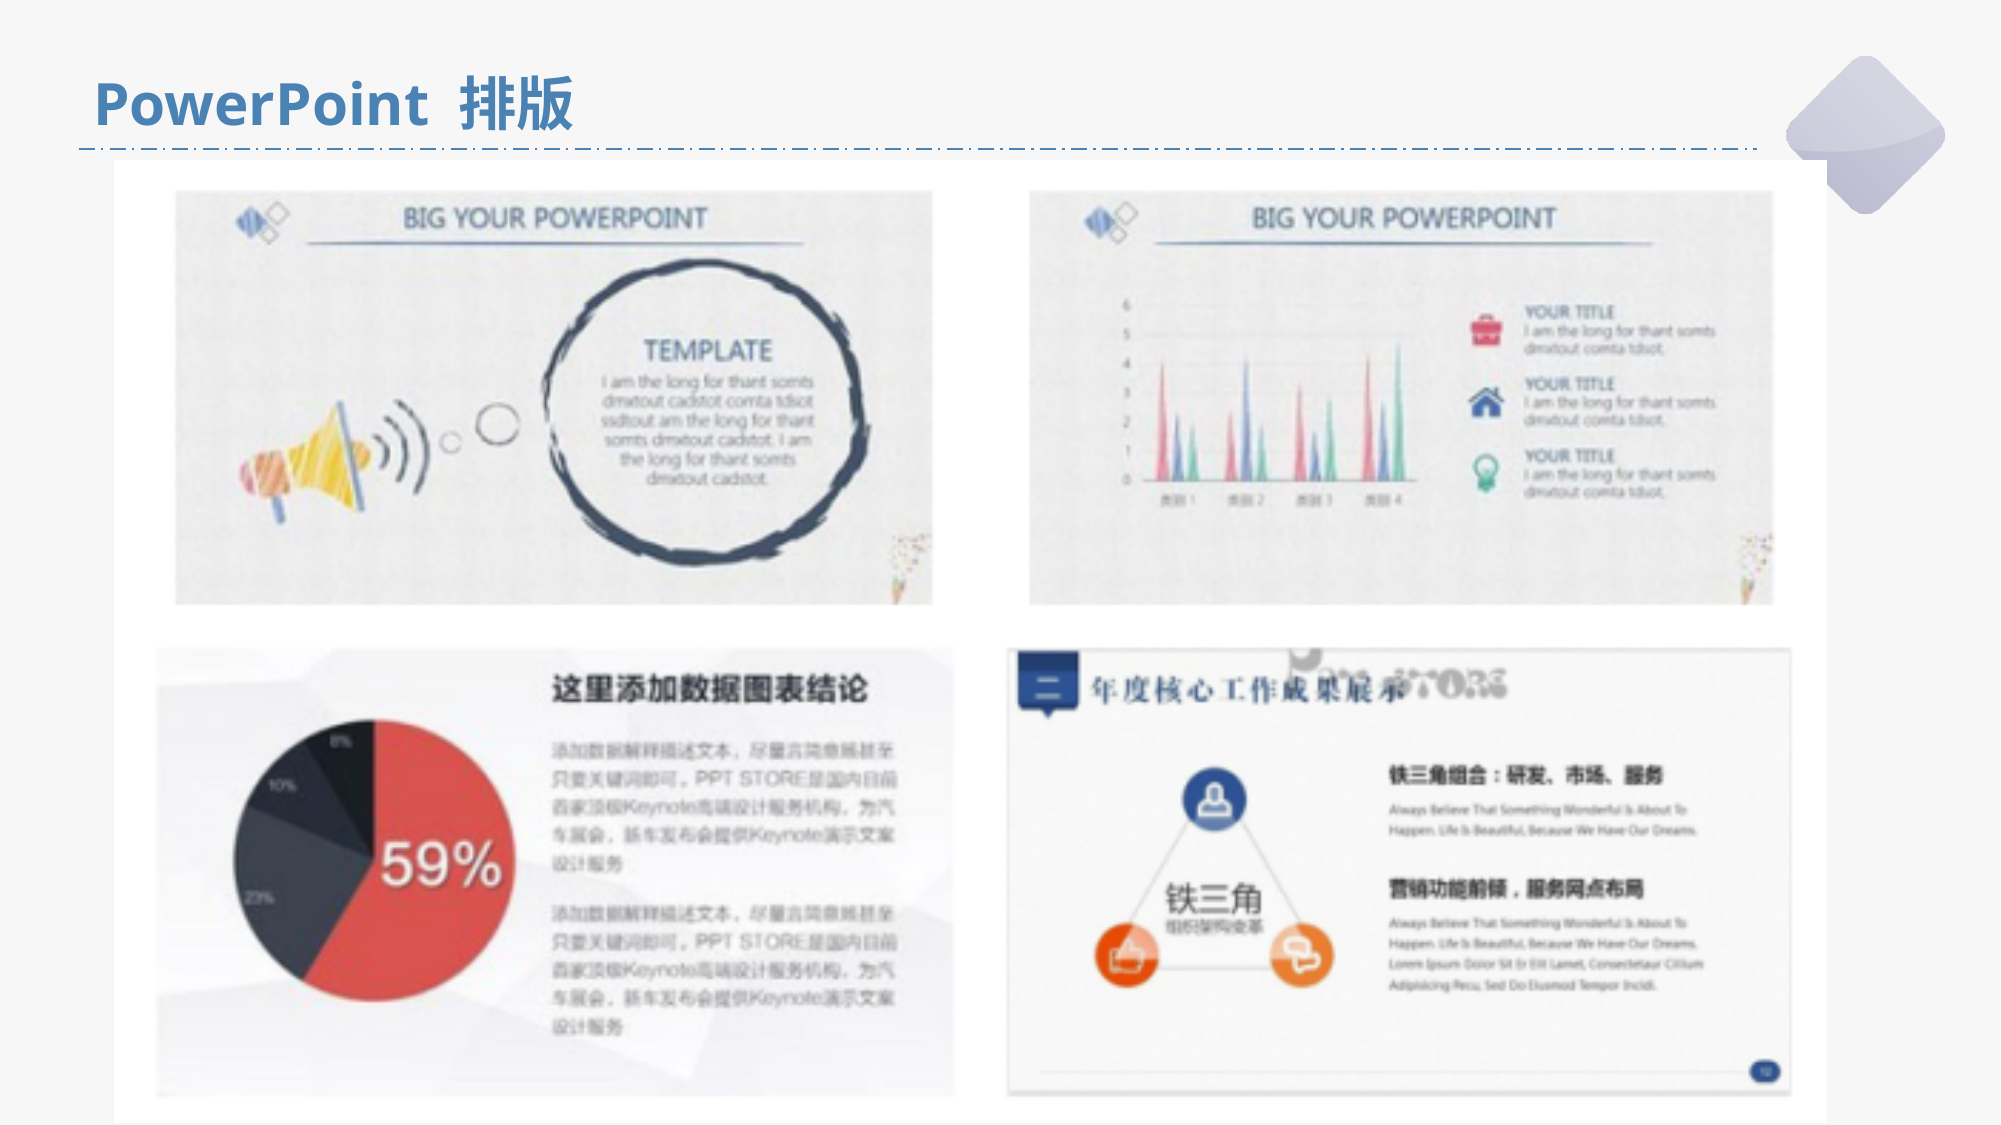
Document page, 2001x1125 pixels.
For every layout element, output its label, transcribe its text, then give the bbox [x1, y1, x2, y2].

picture [114, 49, 1951, 1123]
text_box PowerPoint 排版 [78, 60, 693, 145]
